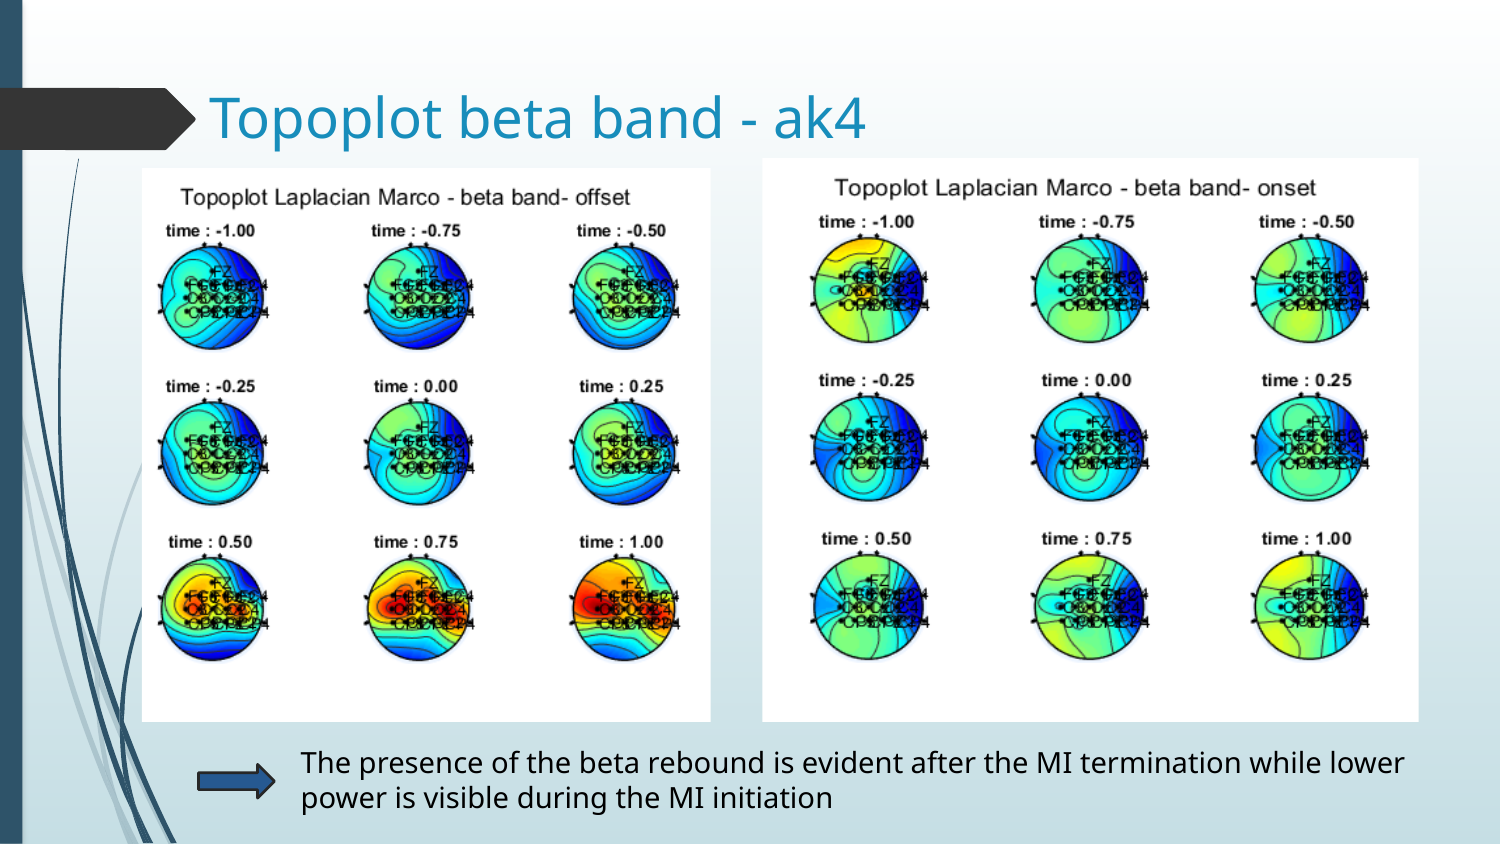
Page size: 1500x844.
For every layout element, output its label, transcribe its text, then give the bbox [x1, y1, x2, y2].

title Topoplot beta band - ak4 [194, 76, 1457, 165]
text_box [197, 763, 276, 800]
picture [141, 167, 711, 722]
picture [762, 158, 1419, 722]
text_box The presence of the beta rebound is evident after the MI termination while lower power is visible during the MI initiation [285, 728, 1438, 834]
